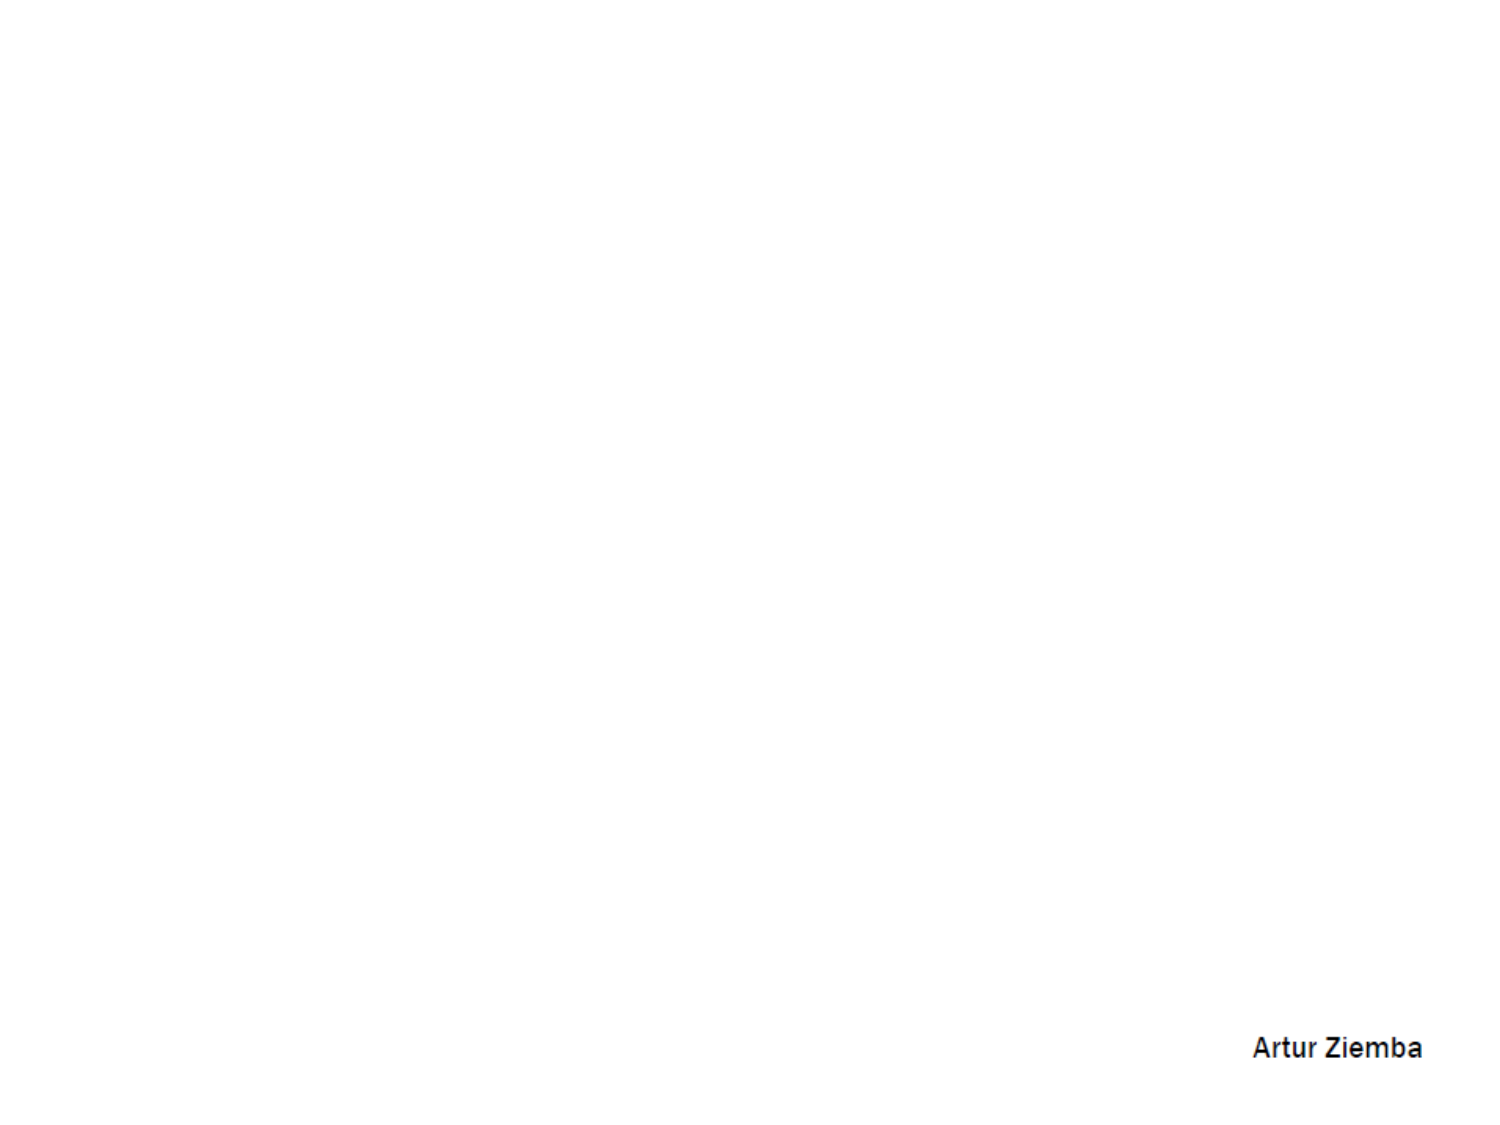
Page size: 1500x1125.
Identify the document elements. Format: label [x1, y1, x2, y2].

picture [1138, 1022, 1500, 1088]
